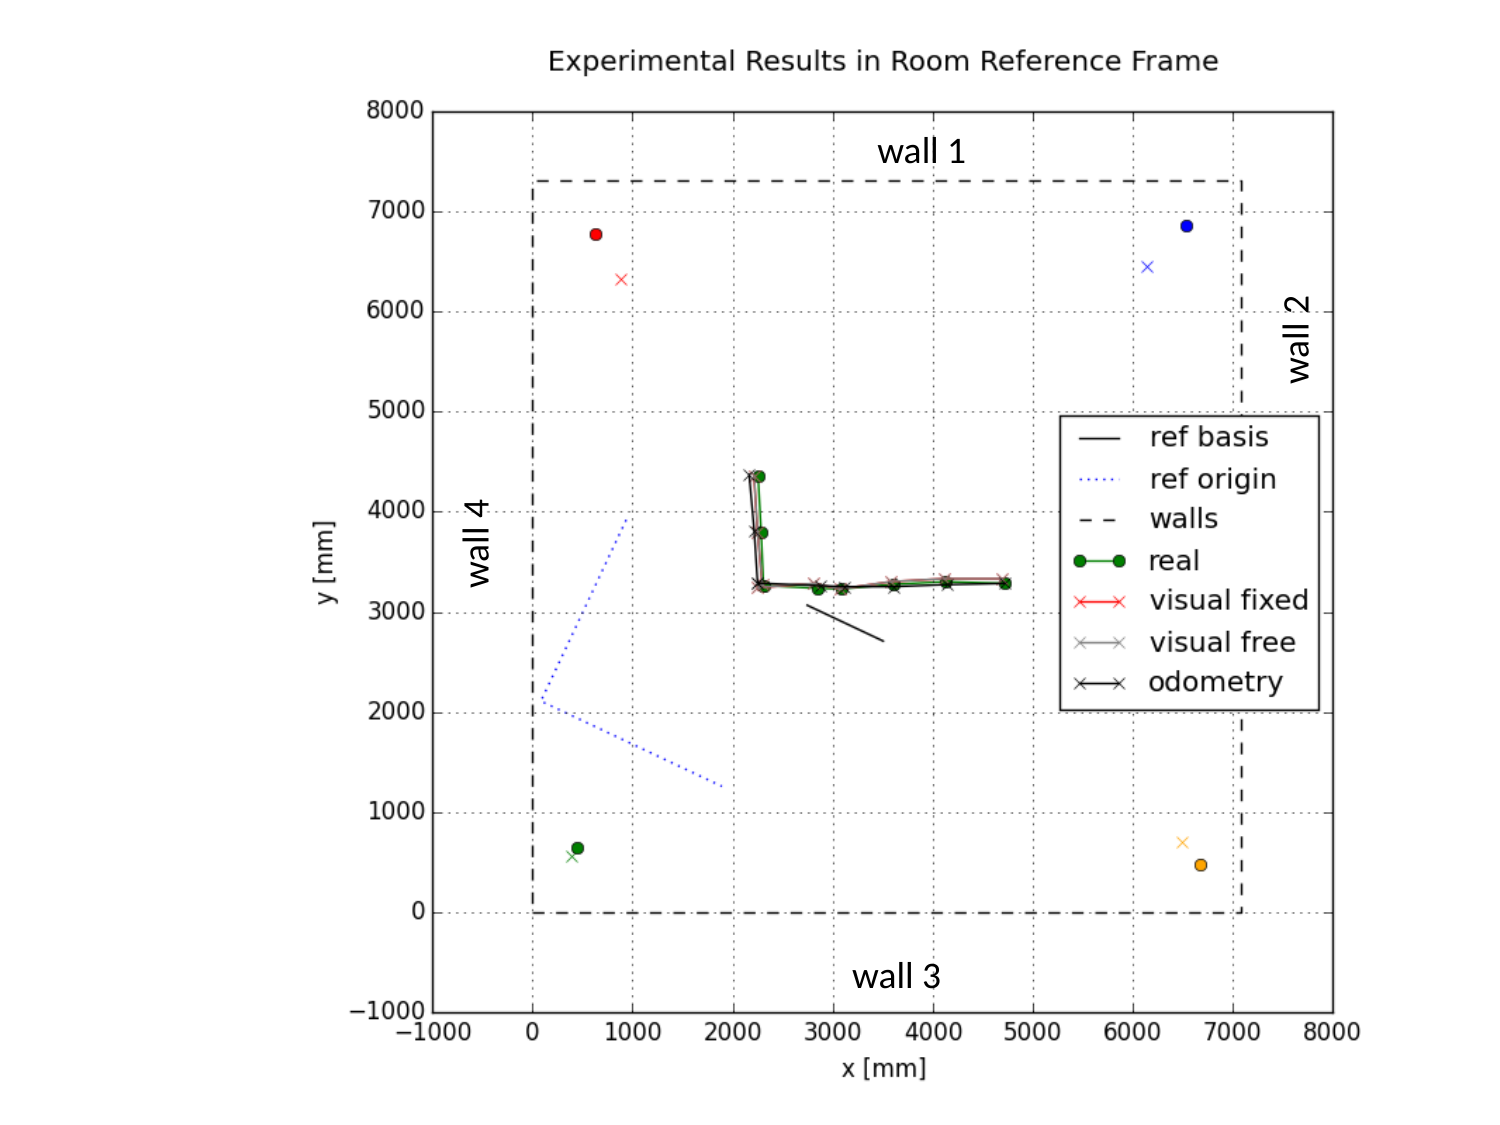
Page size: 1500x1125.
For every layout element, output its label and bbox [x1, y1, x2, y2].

text_box [234, 0, 1500, 1125]
